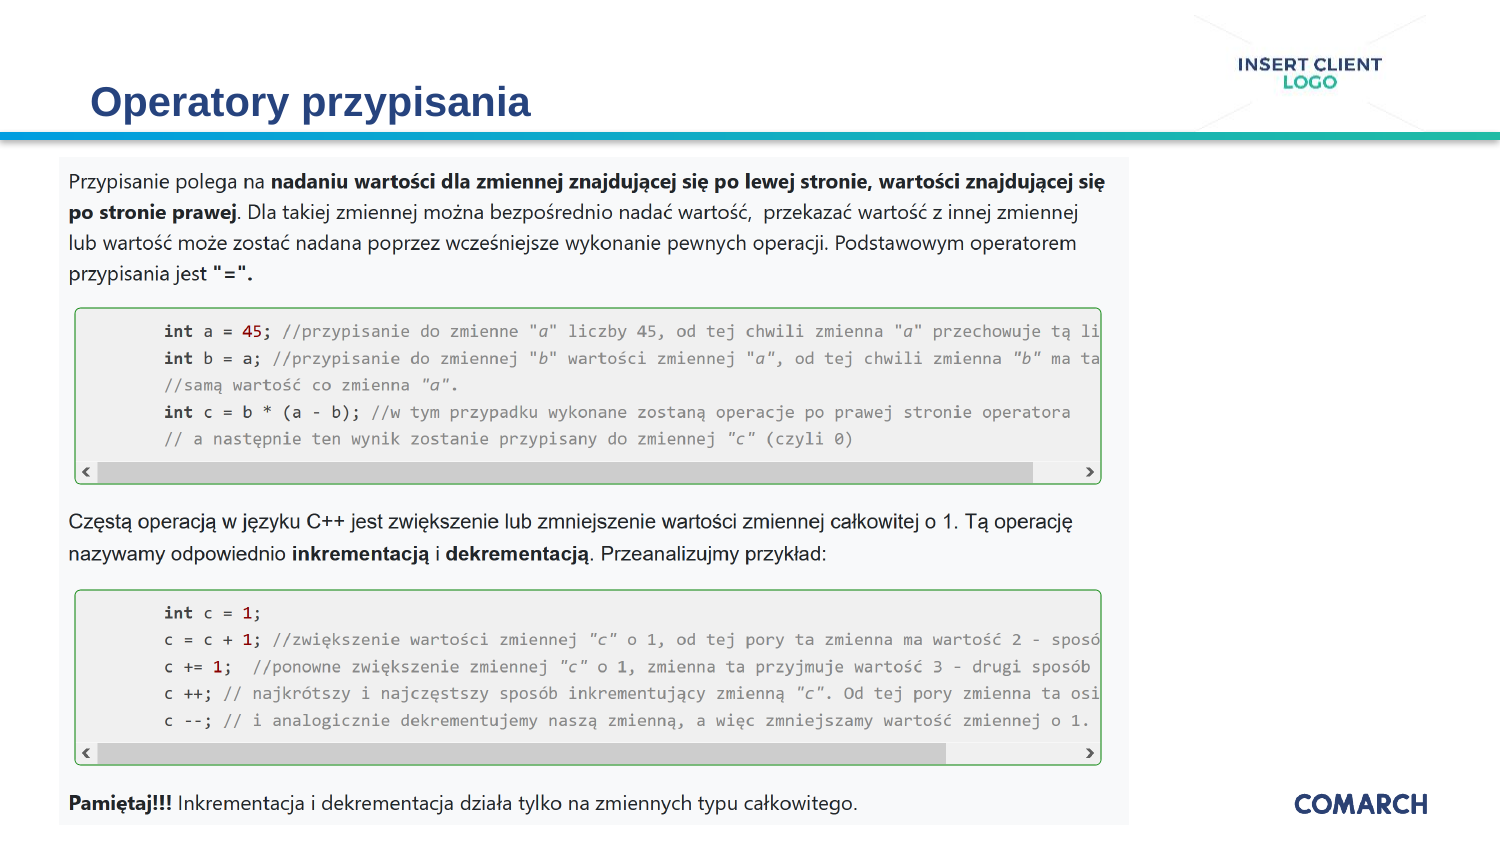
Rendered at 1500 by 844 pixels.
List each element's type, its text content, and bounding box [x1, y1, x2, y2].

title Operatory przypisania [75, 17, 1425, 133]
picture [58, 157, 1130, 825]
picture [1194, 15, 1426, 132]
picture [1294, 793, 1427, 814]
